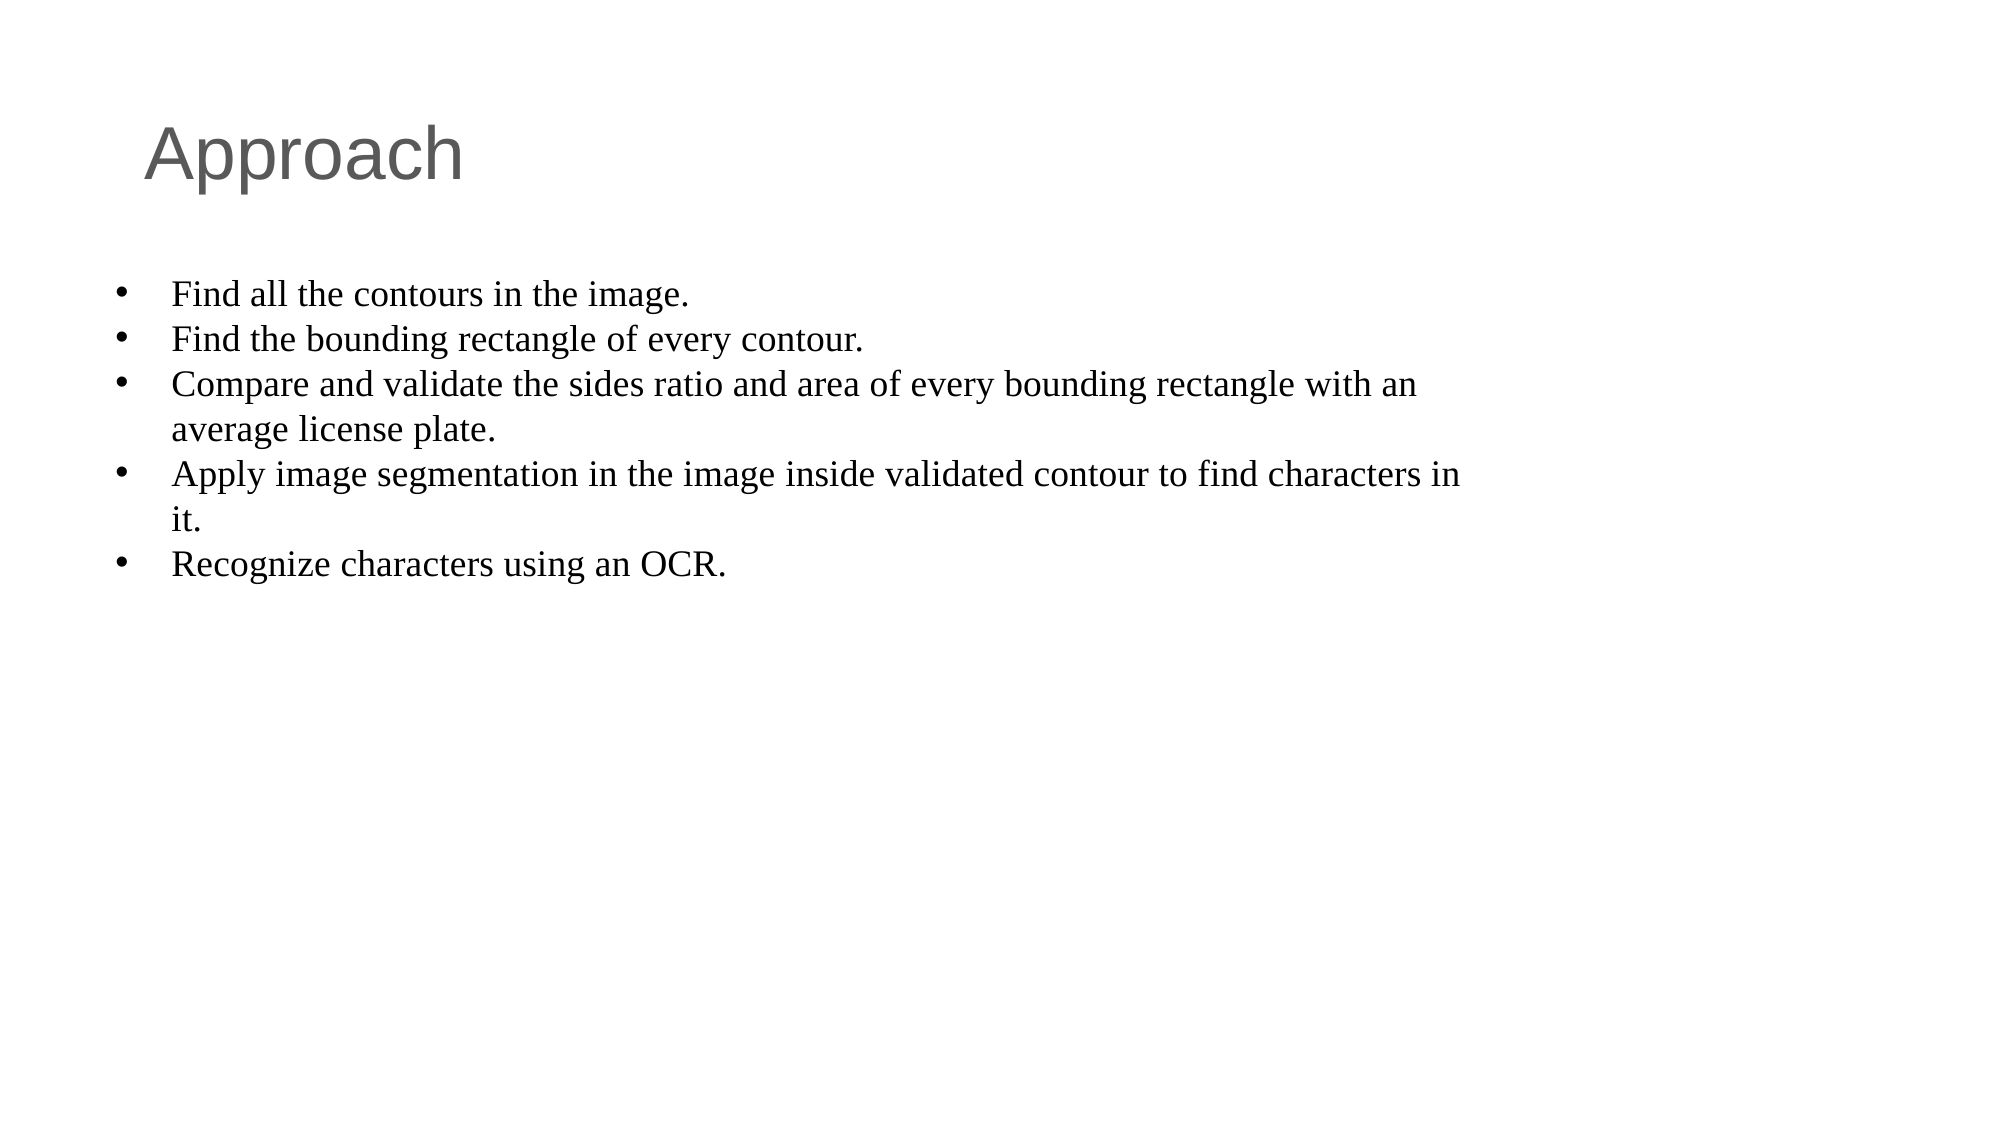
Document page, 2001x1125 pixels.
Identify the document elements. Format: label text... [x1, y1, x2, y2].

text_box Approach [122, 55, 481, 243]
text_box Find all the contours in the image. Find the bounding rectangle of every contour. Compare and validate the sides ratio and area of every bounding rectangle with an average license plate. Apply image segmentation in the image inside validated contour to find characters in it. Recognize characters using an OCR. [100, 261, 1511, 899]
